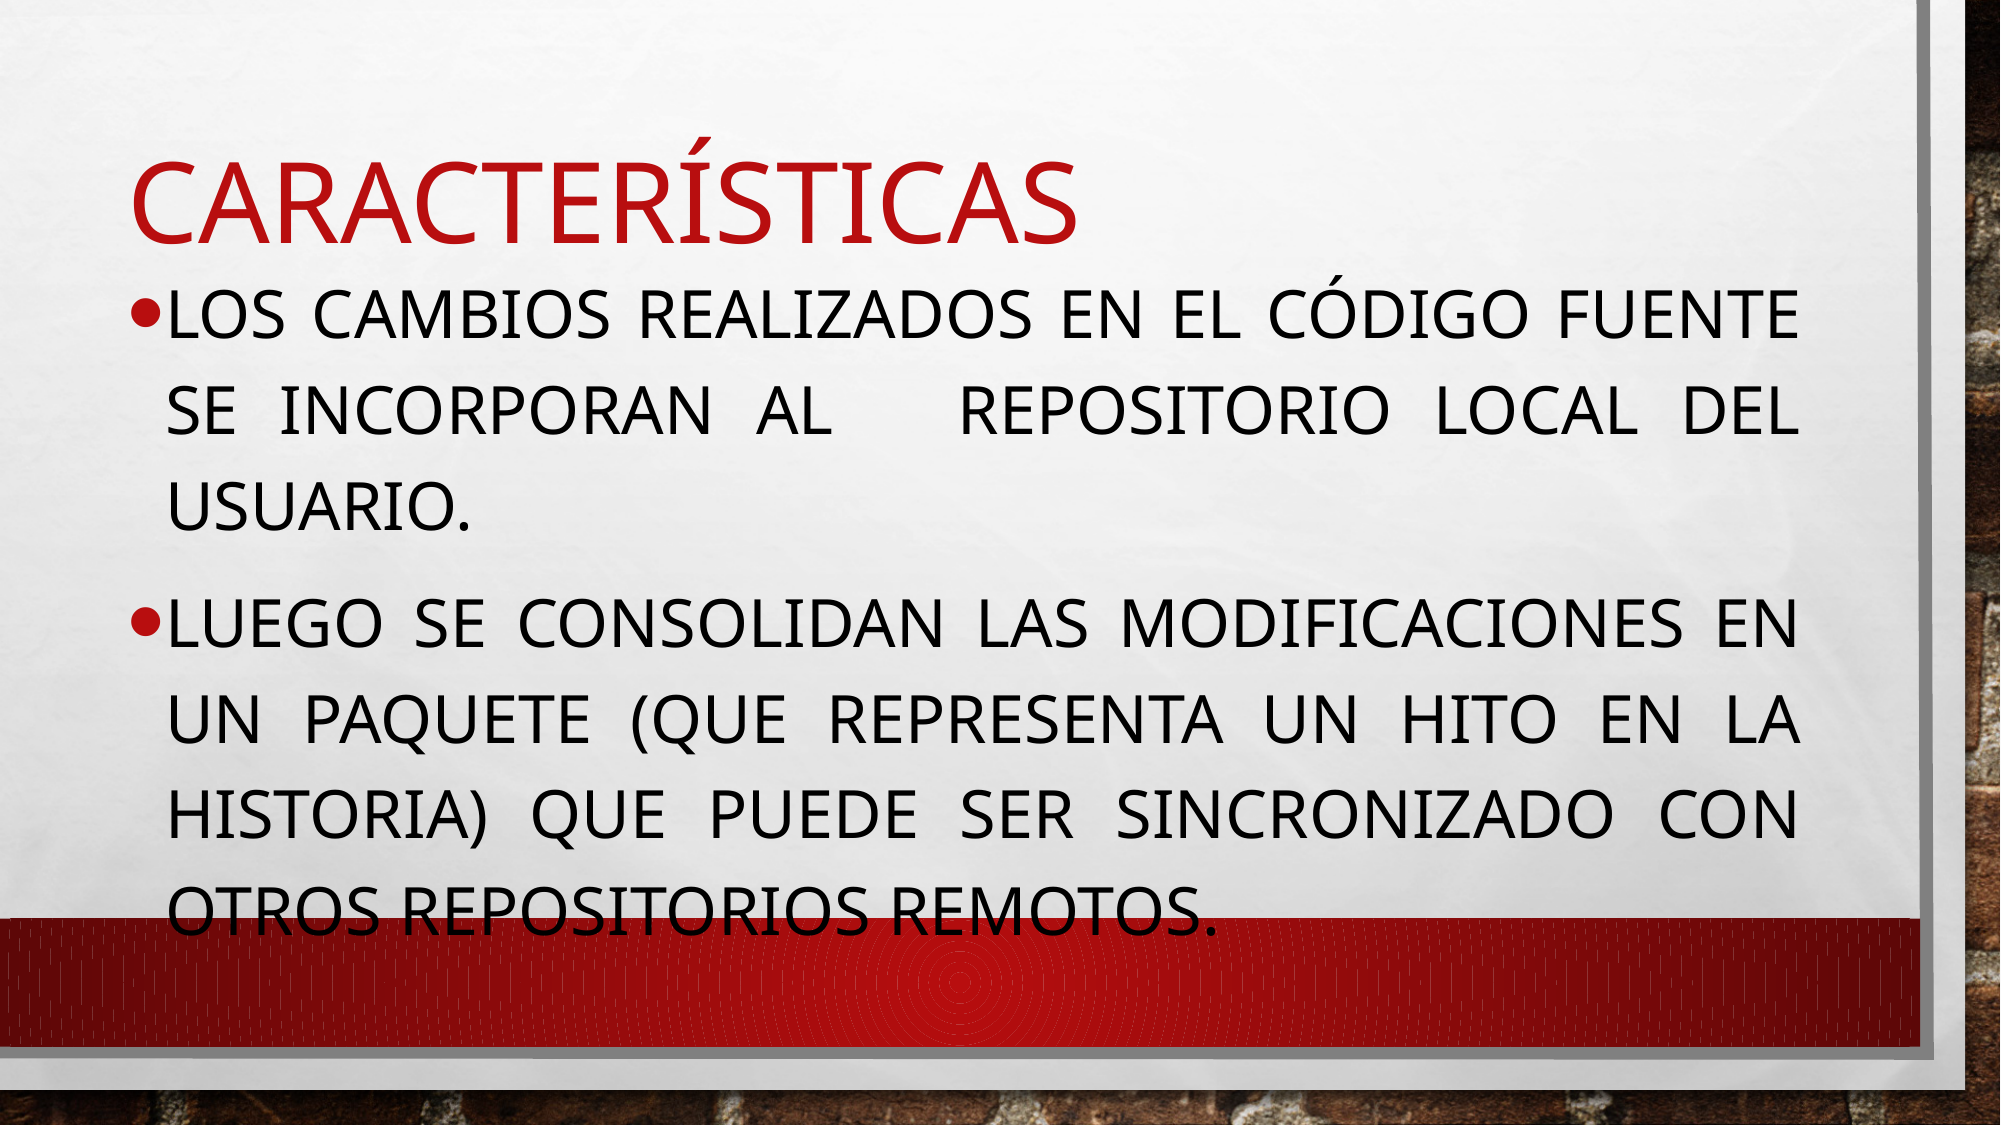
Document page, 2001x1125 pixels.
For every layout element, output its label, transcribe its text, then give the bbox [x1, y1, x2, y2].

title características [112, 112, 1818, 302]
picture [0, 0, 2000, 1125]
list Los cambios realizados en el código fuente se incorporan al repositorio local del usuario. Luego se consolidan las modificaciones en un paquete (que representa un hito en la historia) que puede ser sincronizado con otros repositorios remotos. [112, 338, 1818, 882]
